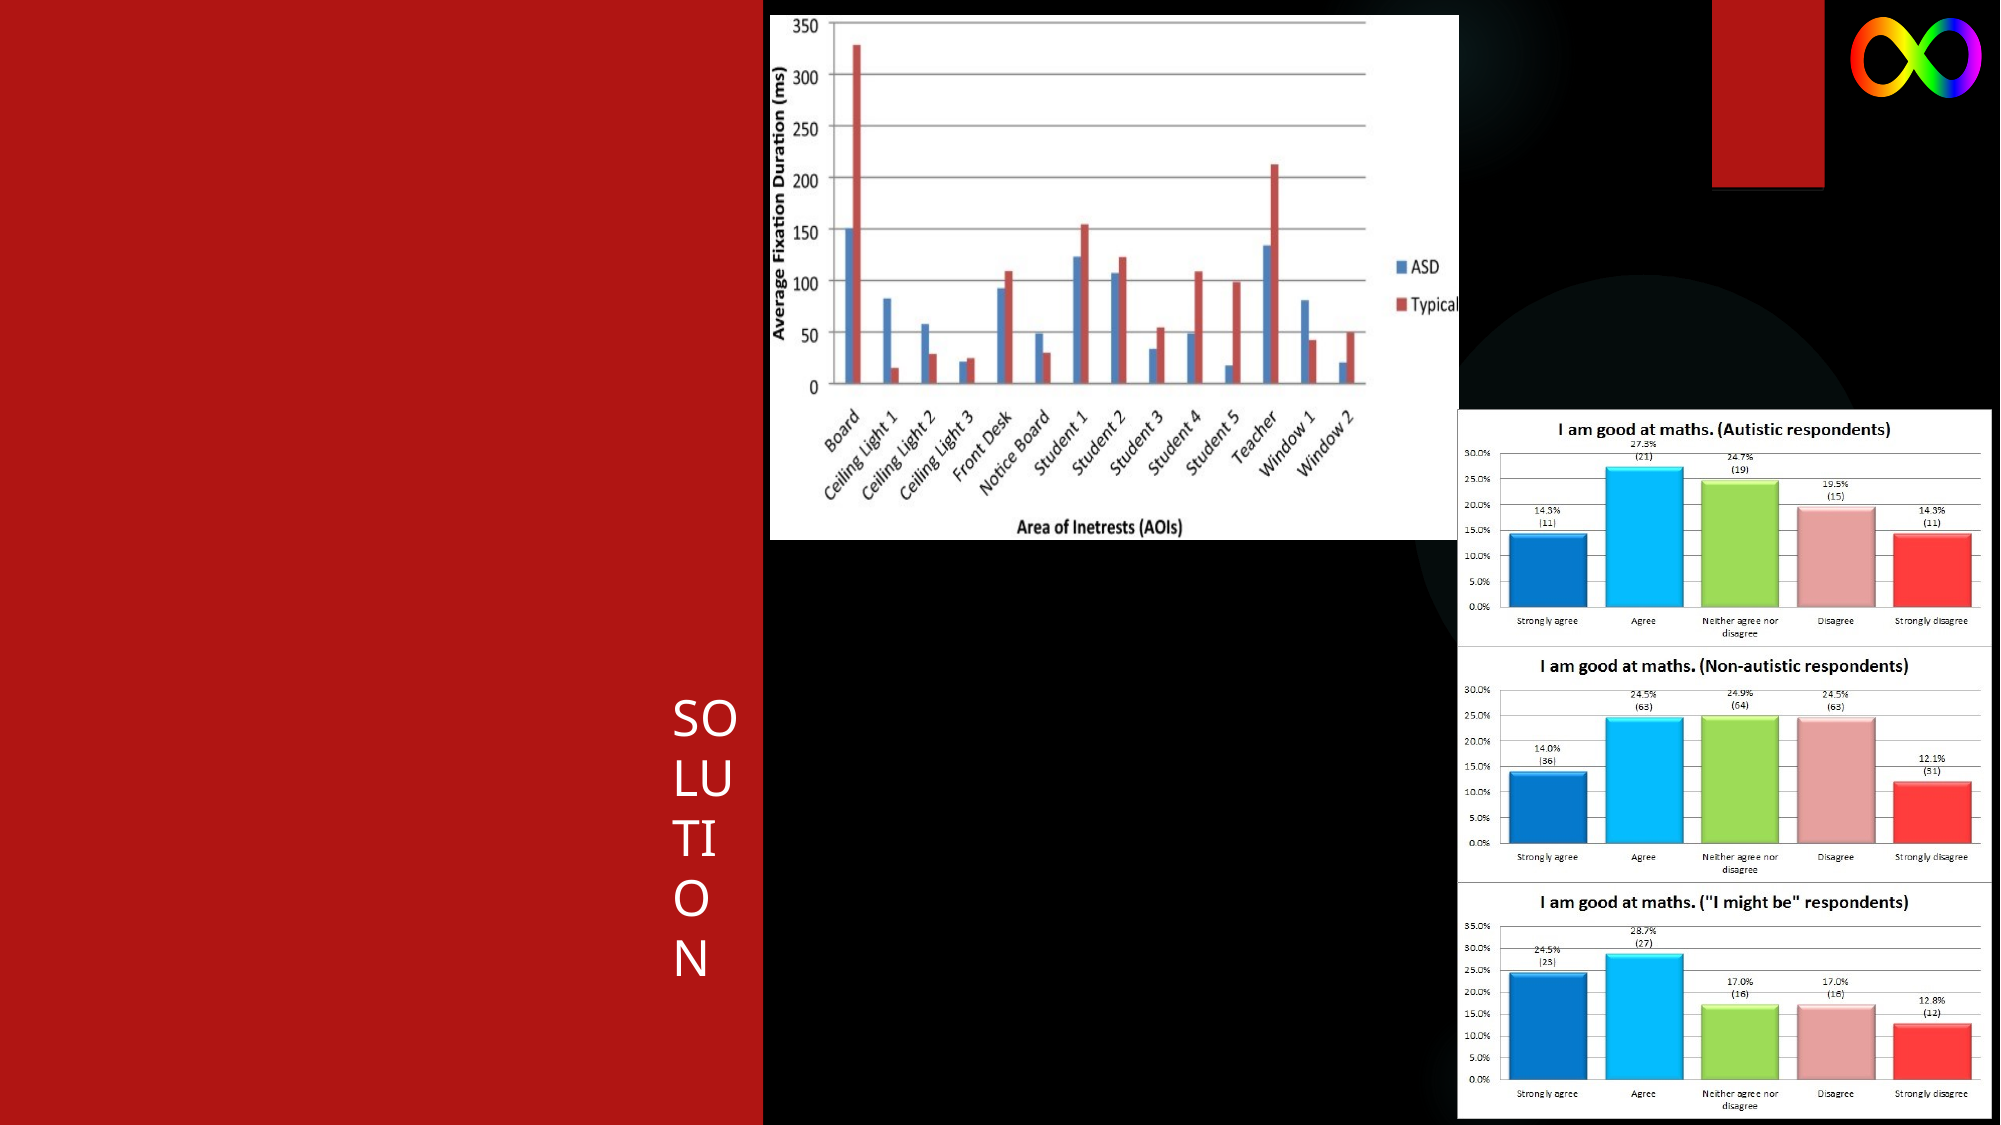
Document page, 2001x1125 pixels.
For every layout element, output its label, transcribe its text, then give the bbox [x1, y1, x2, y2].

text_box [0, 0, 764, 1125]
picture [1850, 6, 1982, 109]
picture [770, 0, 1992, 1125]
text_box SOLUTION [657, 81, 764, 994]
